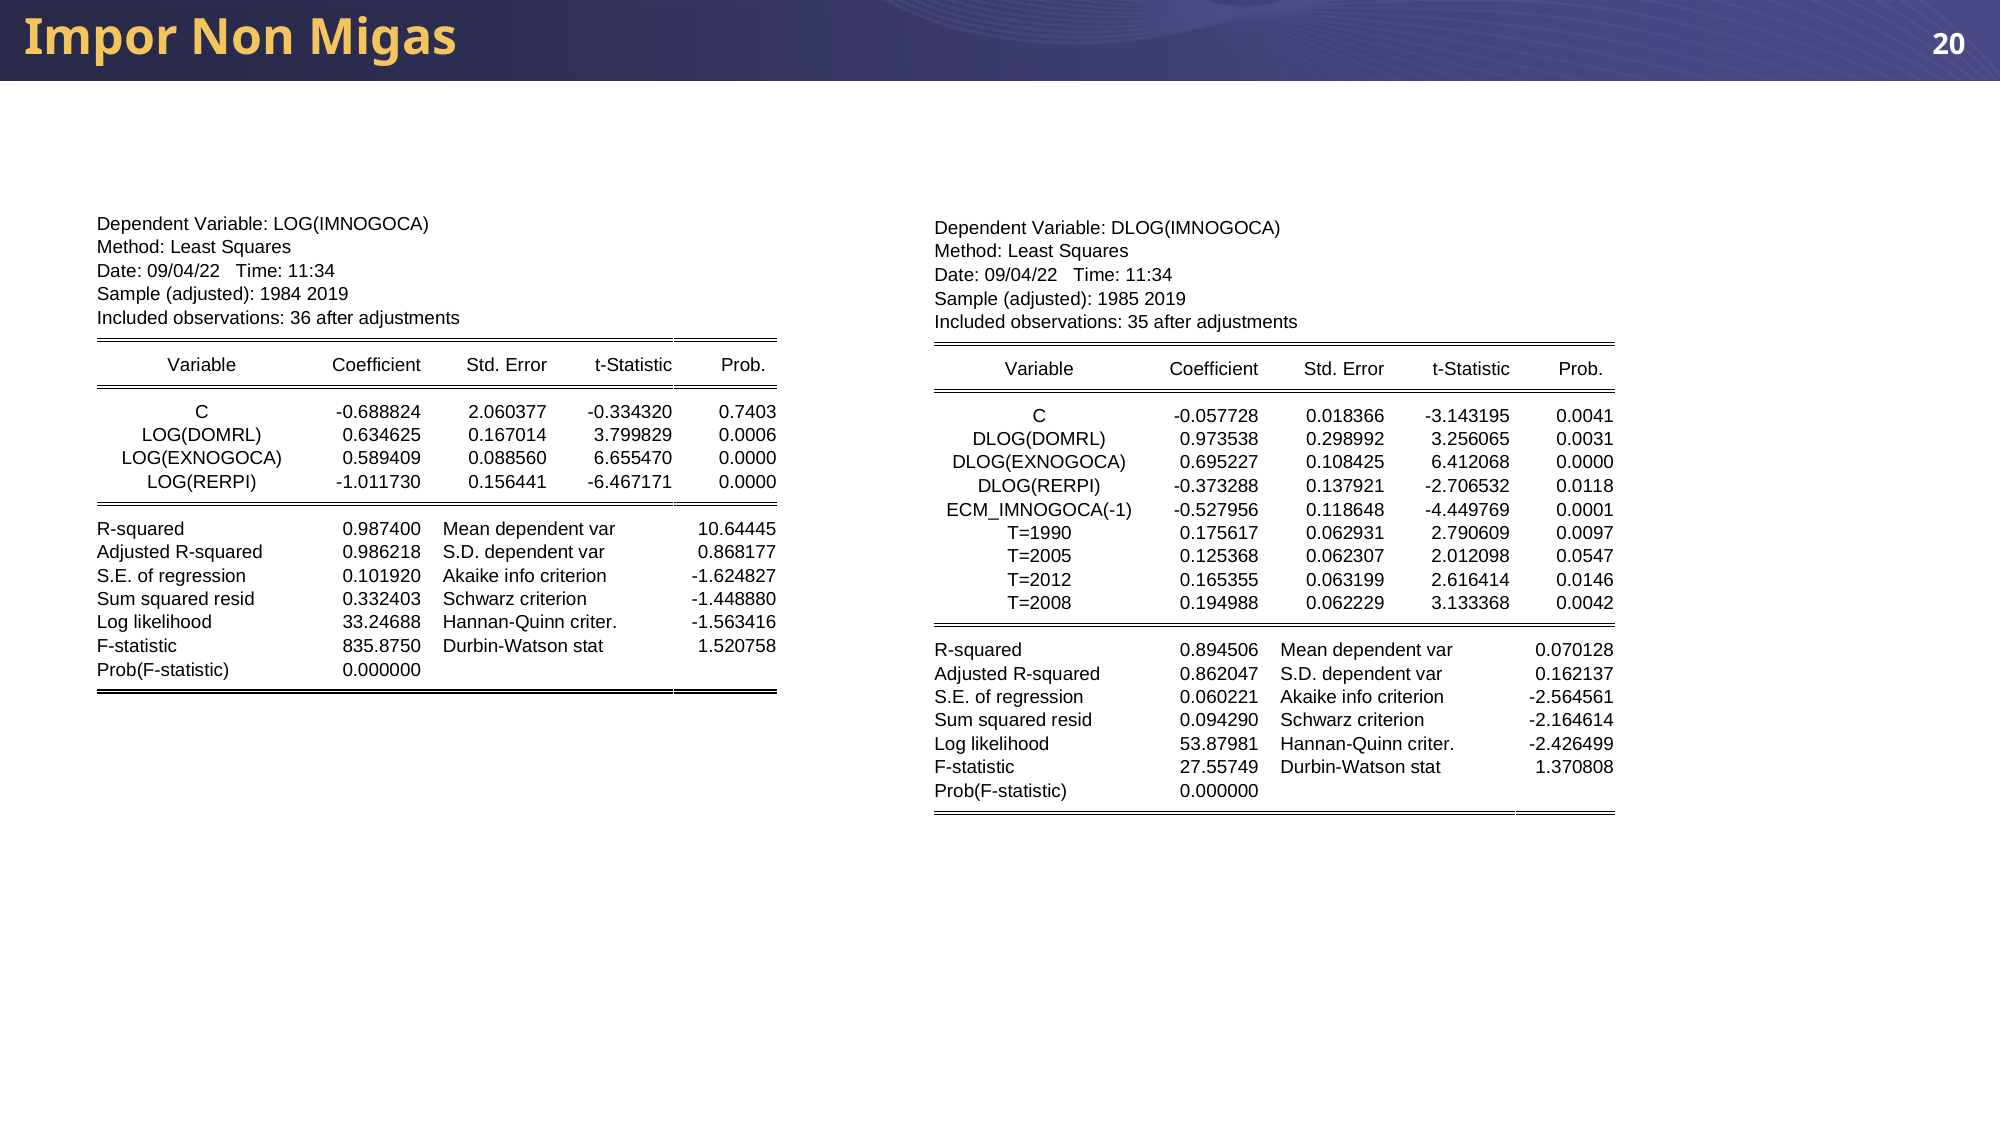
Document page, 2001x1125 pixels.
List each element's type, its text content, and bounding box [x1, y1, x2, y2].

picture [91, 210, 1875, 872]
title Impor Non Migas [9, 4, 1850, 74]
picture [0, 0, 2000, 81]
